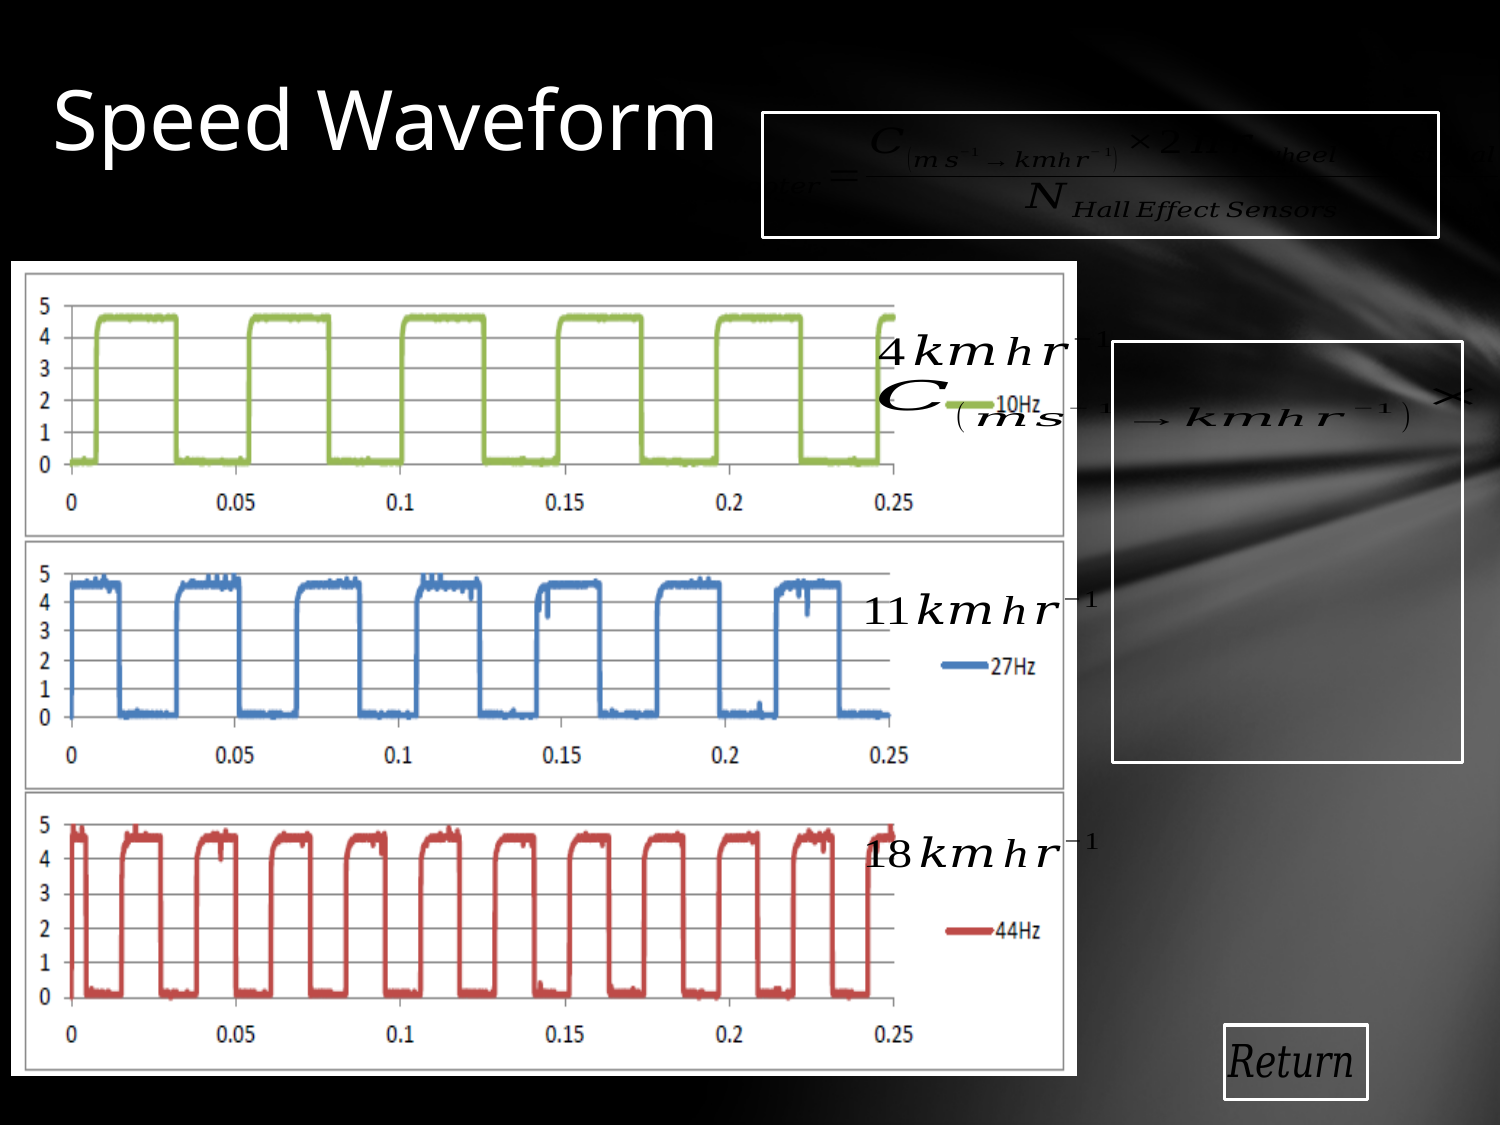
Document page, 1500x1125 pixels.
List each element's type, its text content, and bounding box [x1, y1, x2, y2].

list [57, 239, 1318, 1015]
text_box [761, 111, 1440, 239]
text_box [1223, 1023, 1369, 1101]
title Speed Waveform [37, 12, 1388, 175]
picture [12, 262, 1076, 1076]
text_box [1111, 340, 1464, 764]
